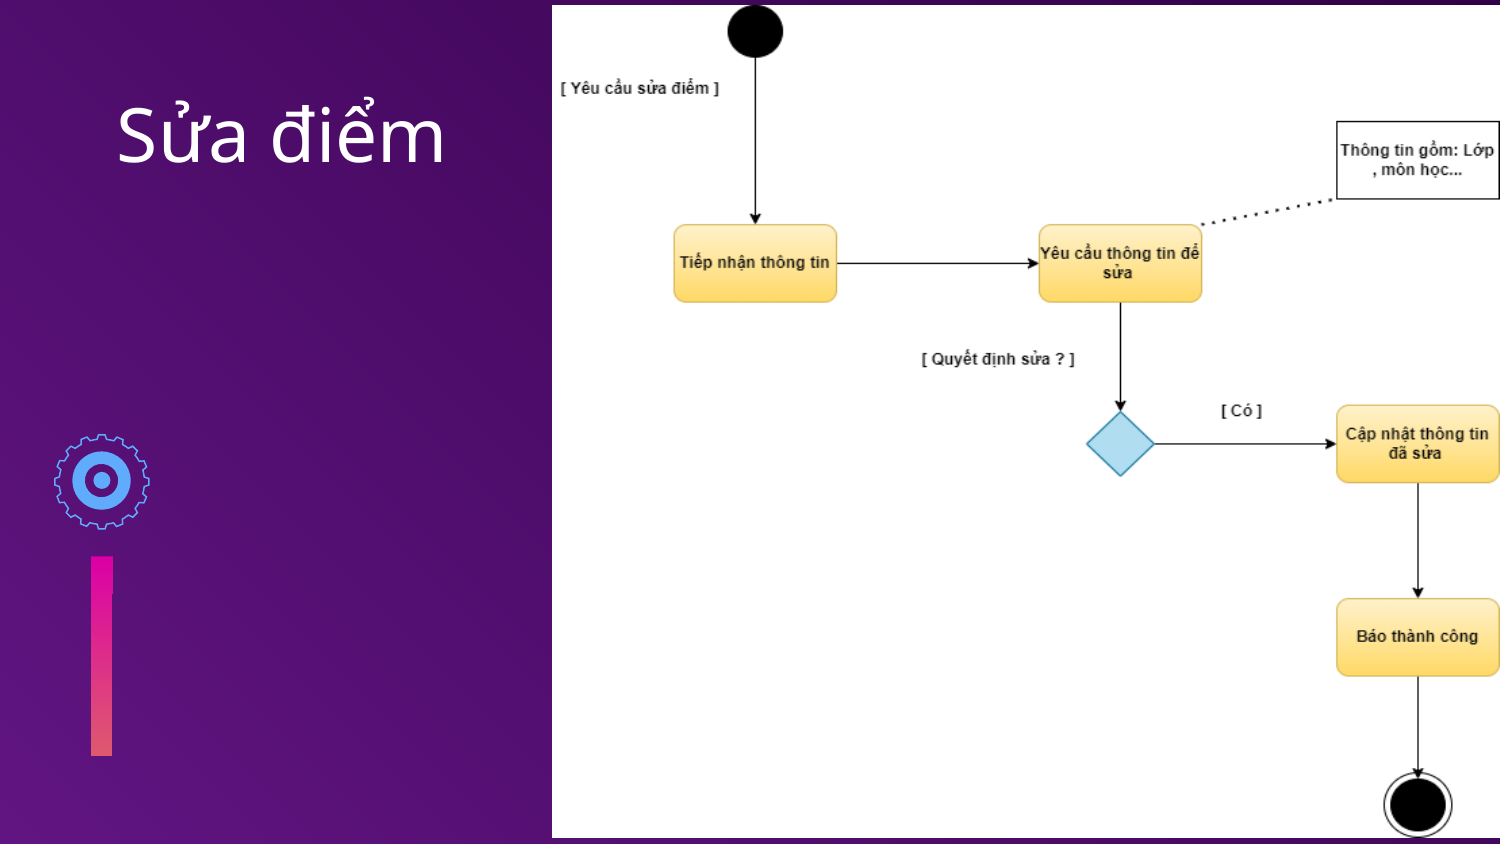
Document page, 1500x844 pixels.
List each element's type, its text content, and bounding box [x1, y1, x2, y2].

picture [552, 5, 1500, 839]
text_box [90, 556, 113, 756]
title Sửa điểm [101, 72, 547, 167]
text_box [54, 434, 150, 529]
